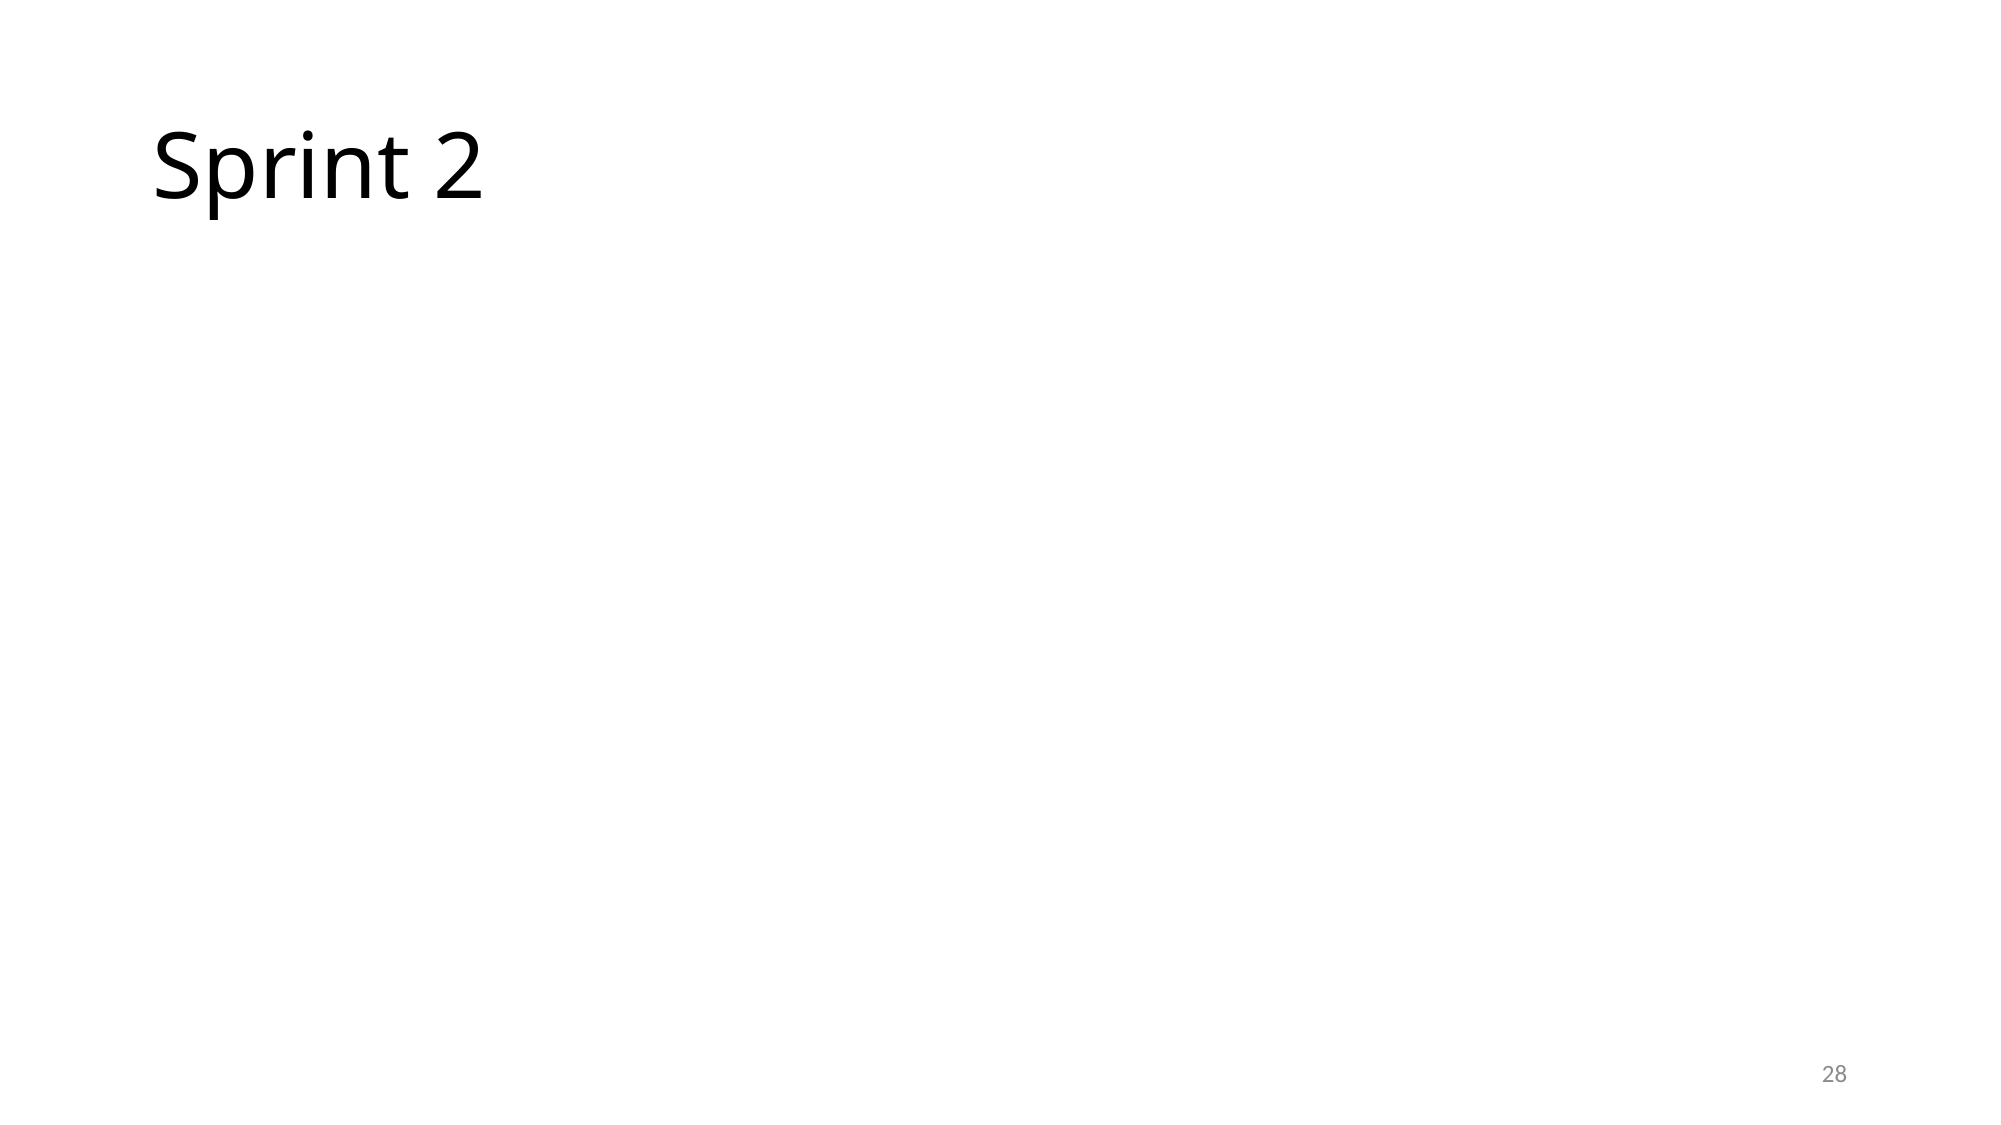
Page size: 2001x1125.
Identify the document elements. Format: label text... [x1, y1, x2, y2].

slide_number 28 [1412, 1042, 1863, 1103]
title Sprint 2 [137, 59, 1863, 278]
